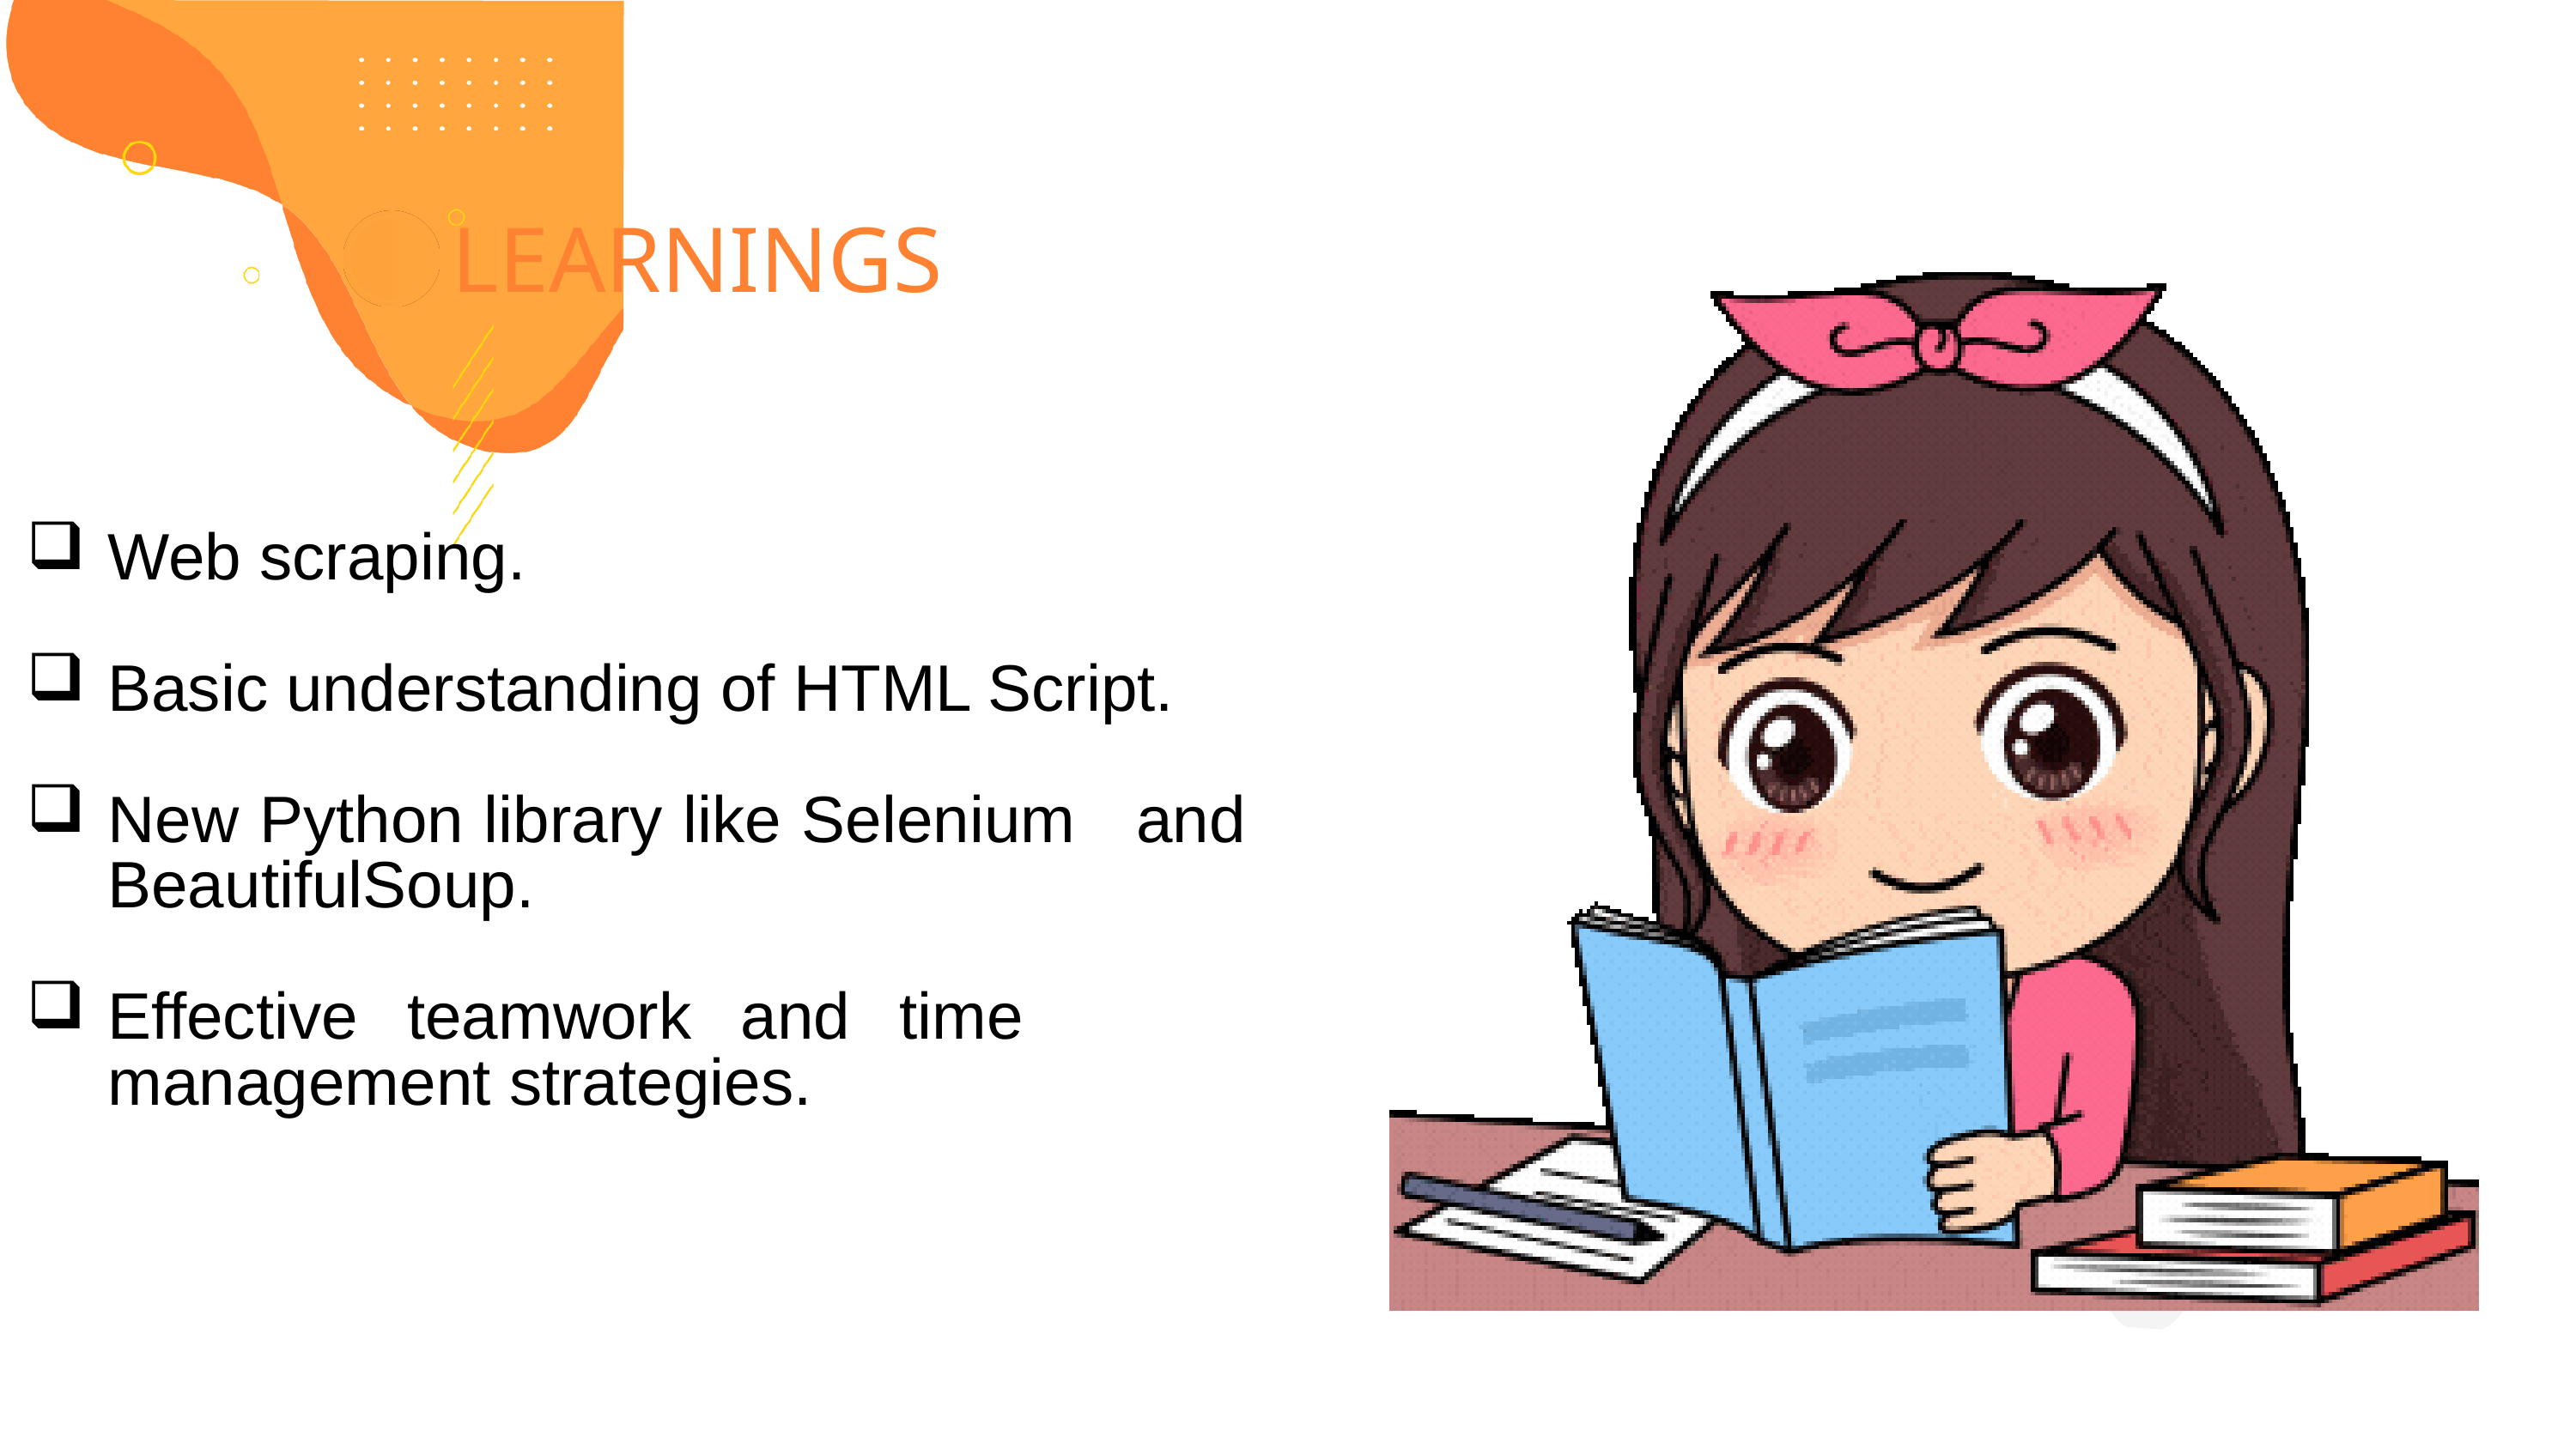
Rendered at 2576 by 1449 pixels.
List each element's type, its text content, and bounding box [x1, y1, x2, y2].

text_box [0, 311, 624, 546]
text_box LEARNINGS [0, 215, 1288, 311]
text_box [0, 0, 624, 215]
text_box [343, 210, 440, 215]
picture [1292, 209, 2576, 1370]
text_box Web scraping. Basic understanding of HTML Script. New Python library like Selenium and BeautifulSoup. Effective teamwork and time management strategies. [27, 527, 1287, 1220]
